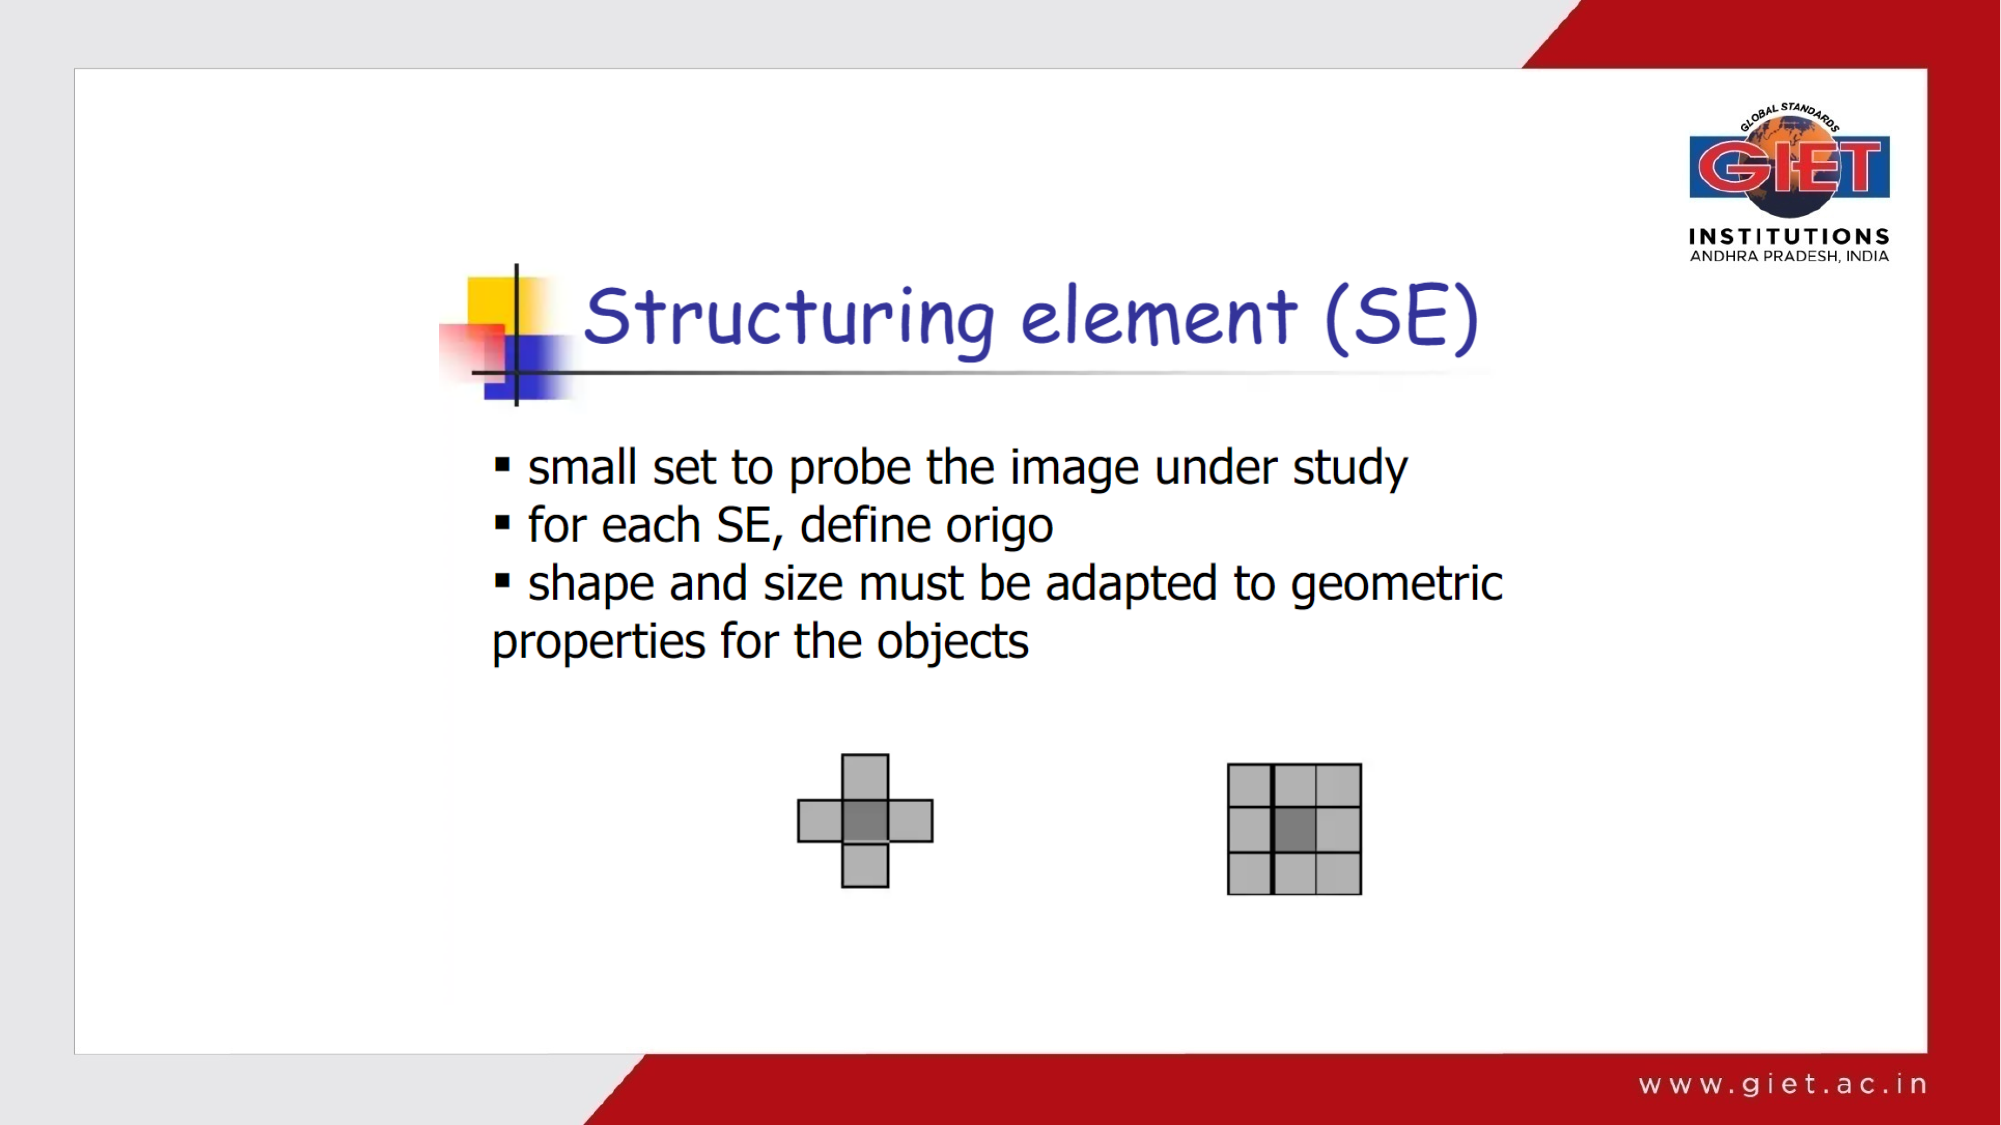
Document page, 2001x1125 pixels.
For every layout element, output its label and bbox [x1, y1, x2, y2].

picture [0, 0, 2001, 1125]
list [439, 262, 1561, 1006]
